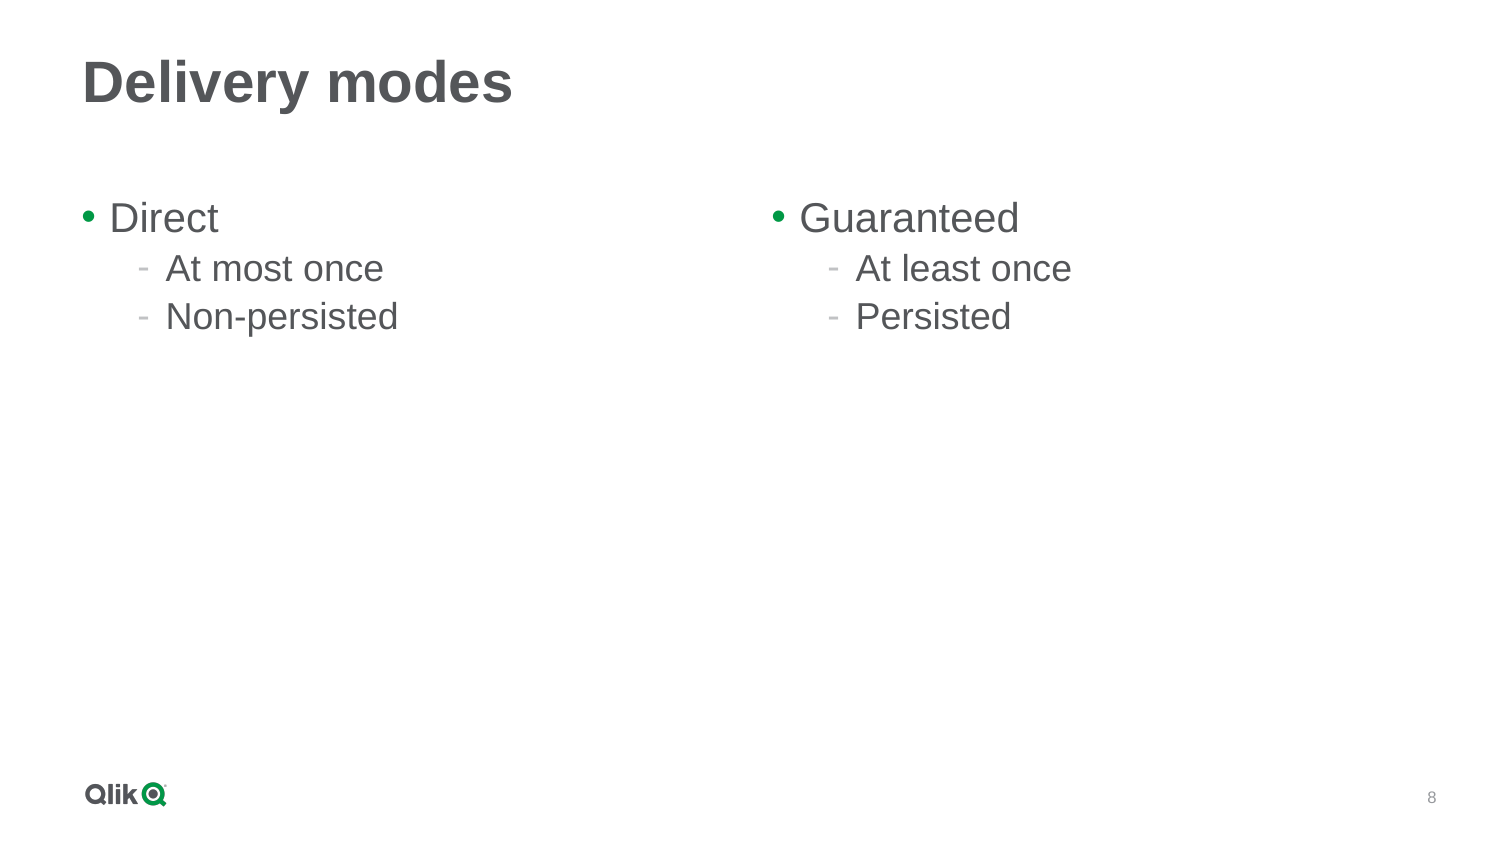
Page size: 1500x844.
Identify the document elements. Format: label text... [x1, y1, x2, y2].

list Guaranteed At least once Persisted [771, 196, 1386, 747]
list Direct At most once Non-persisted [81, 196, 696, 747]
title Delivery modes [82, 45, 1413, 110]
picture [81, 778, 172, 810]
